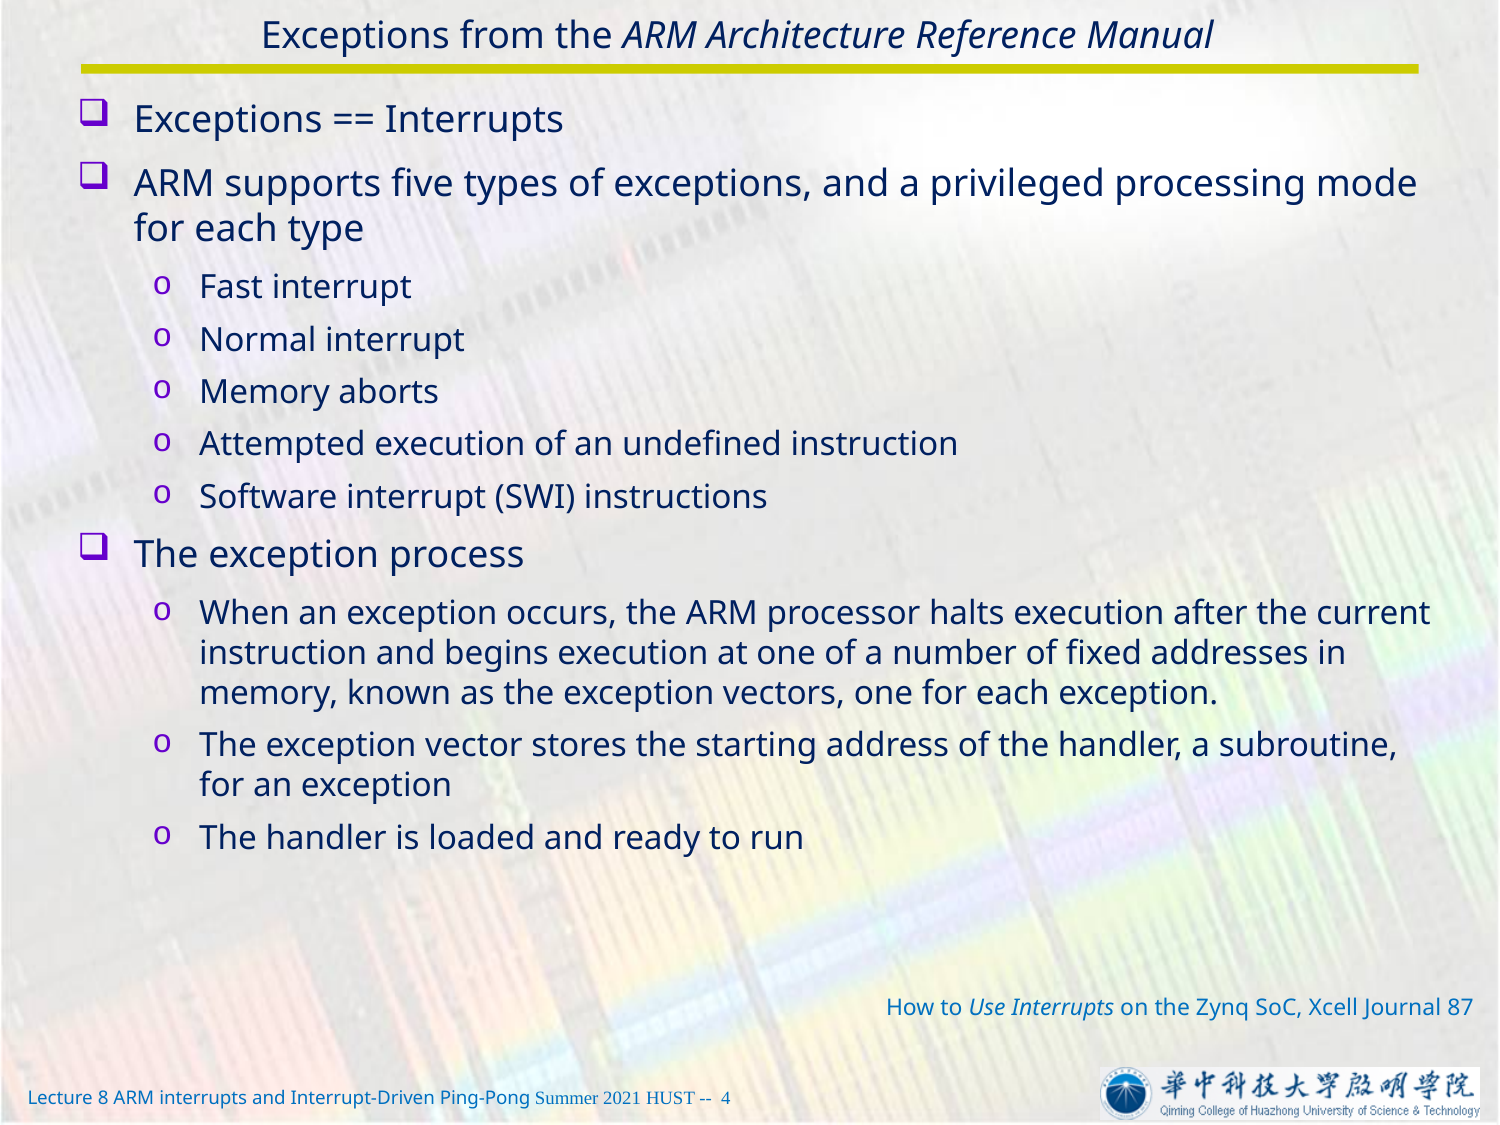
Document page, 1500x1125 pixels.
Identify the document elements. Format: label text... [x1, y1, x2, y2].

picture [0, 0, 1500, 1125]
list Exceptions == Interrupts ARM supports five types of exceptions, and a privileged processing mode for each type Fast interrupt Normal interrupt Memory aborts Attempted execution of an undefined instruction Software interrupt (SWI) instructions The exception process When an exception occurs, the ARM processor halts execution after the current instruction and begins execution at one of a number of fixed addresses in memory, known as the exception vectors, one for each exception. The exception vector stores the starting address of the handler, a subroutine, for an exception The handler is loaded and ready to run [62, 87, 1450, 1060]
title Exceptions from the ARM Architecture Reference Manual [24, 10, 1450, 73]
text_box How to Use Interrupts on the Zynq SoC, Xcell Journal 87 [871, 985, 1497, 1028]
